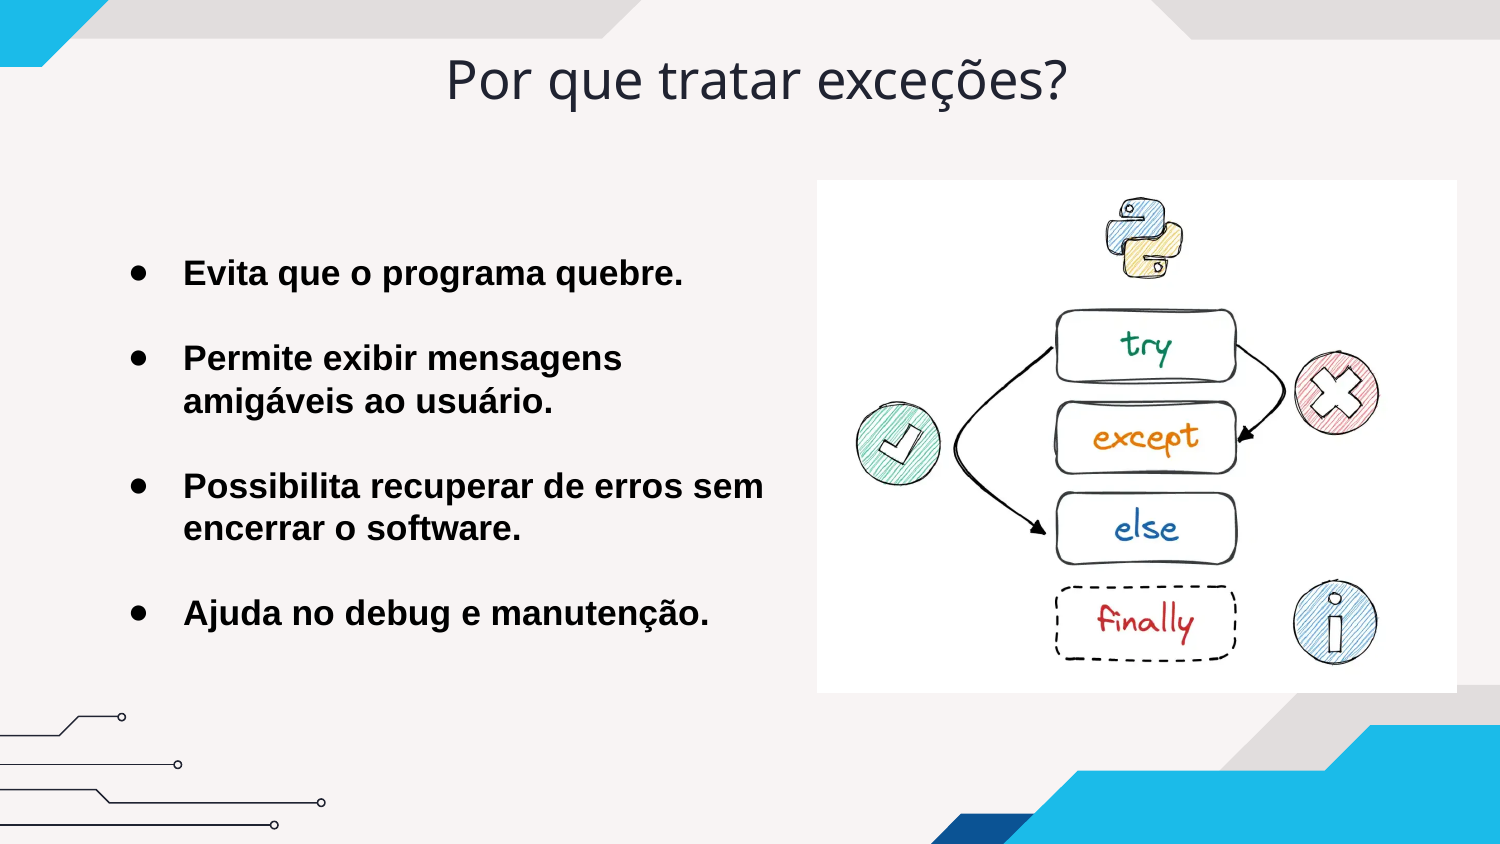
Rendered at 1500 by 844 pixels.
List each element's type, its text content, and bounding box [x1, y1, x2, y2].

text_box Por que tratar exceções? [212, 30, 1302, 125]
subtitle Evita que o programa quebre. Permite exibir mensagens amigáveis ao usuário. Possibilita recuperar de erros sem encerrar o software. Ajuda no debug e manutenção. [93, 235, 812, 581]
picture [817, 180, 1457, 694]
